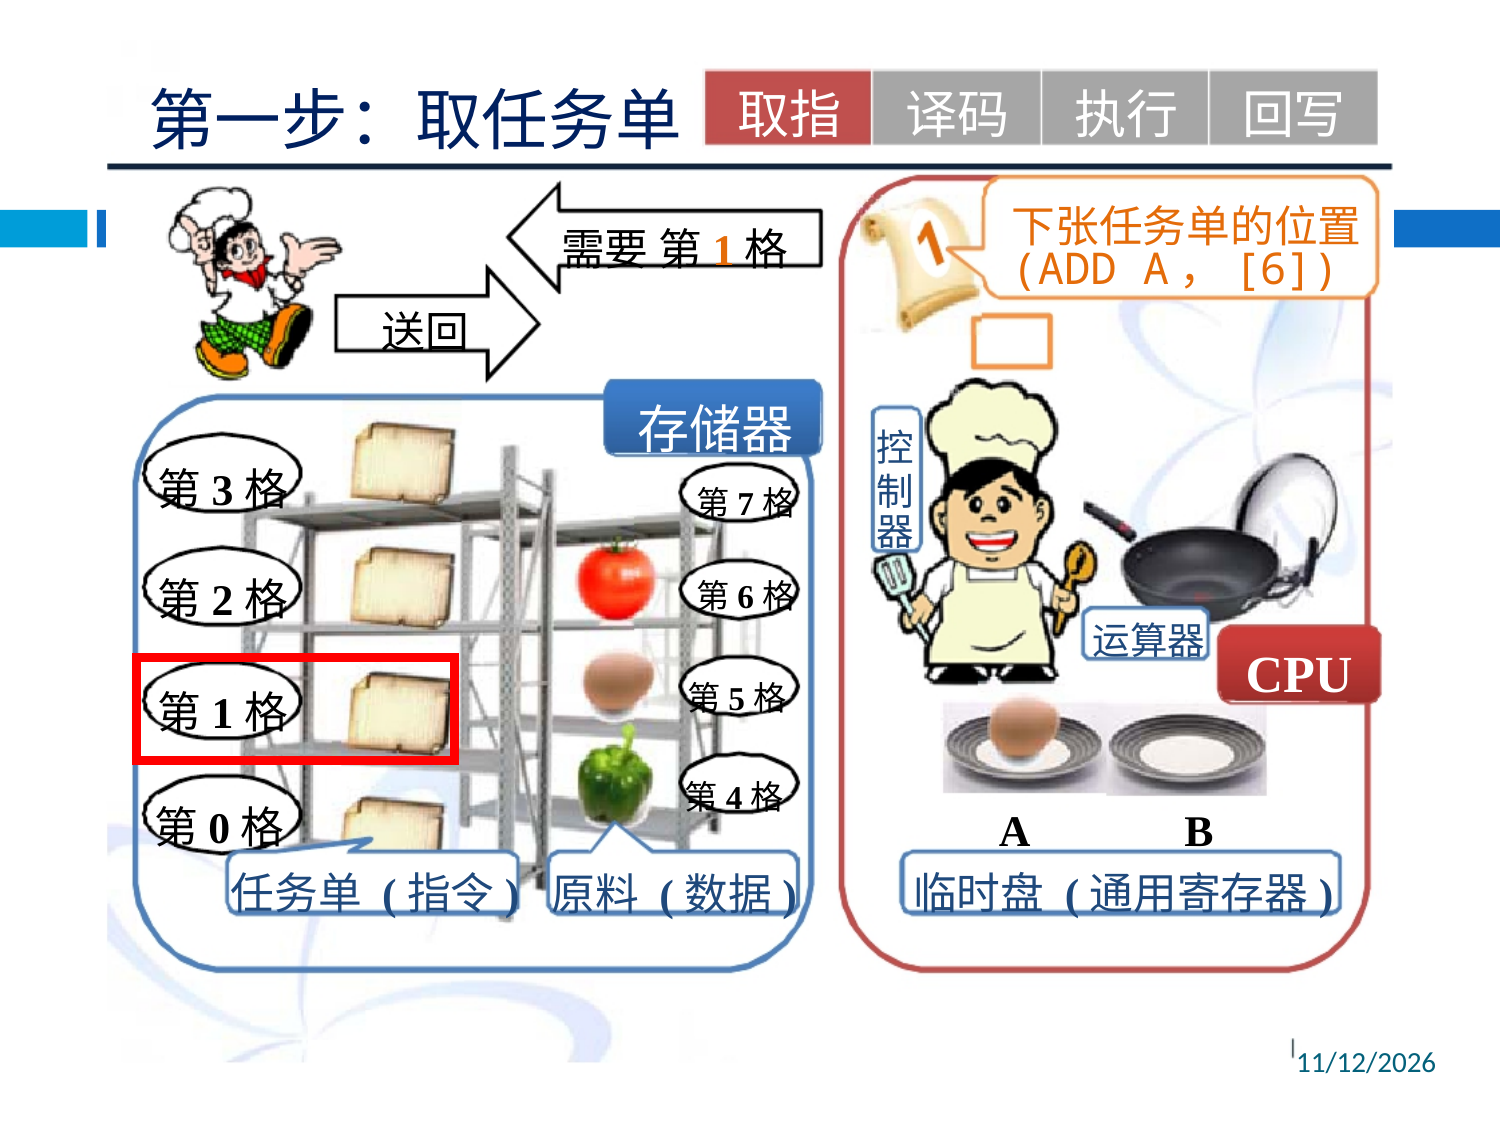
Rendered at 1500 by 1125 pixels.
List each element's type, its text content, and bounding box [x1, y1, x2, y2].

text_box 6/29/2020 [1281, 1031, 1500, 1092]
picture [106, 39, 1394, 1064]
